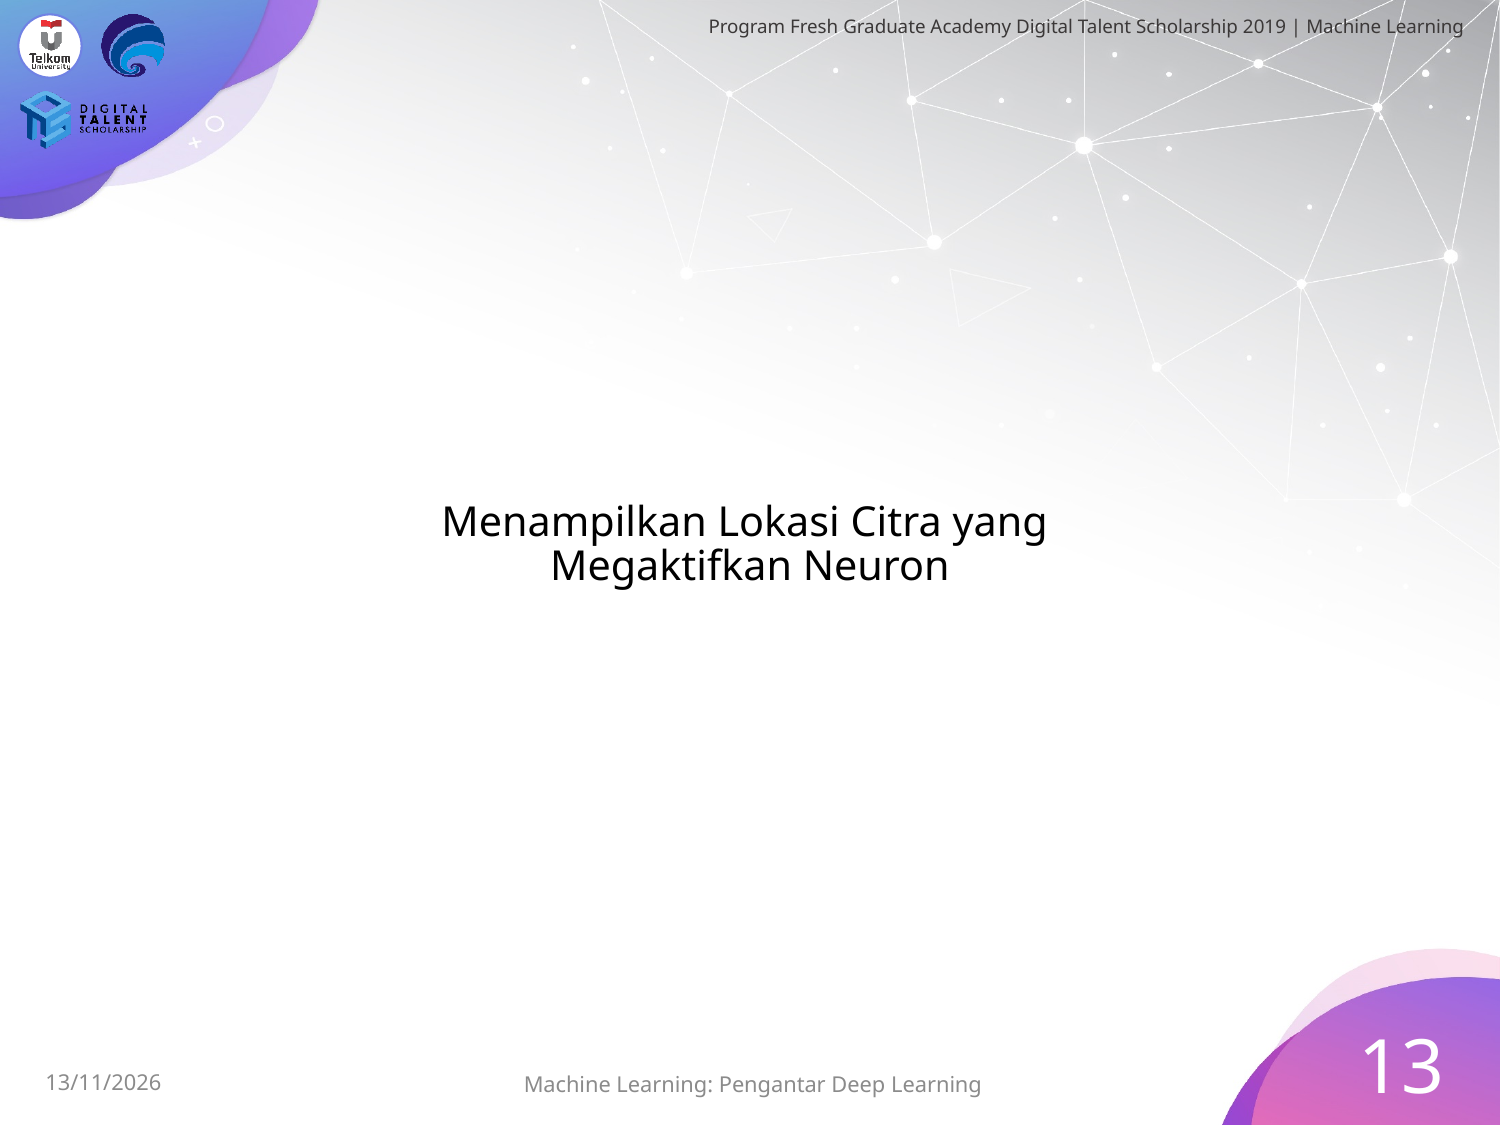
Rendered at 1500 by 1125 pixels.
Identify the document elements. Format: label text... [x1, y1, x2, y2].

footer Machine Learning: Pengantar Deep Learning [386, 1053, 1121, 1114]
slide_number 13 [1327, 1025, 1477, 1115]
picture [0, 0, 1500, 1125]
title Menampilkan Lokasi Citra yang Megaktifkan Neuron [67, 492, 1433, 598]
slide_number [30, 1053, 272, 1114]
